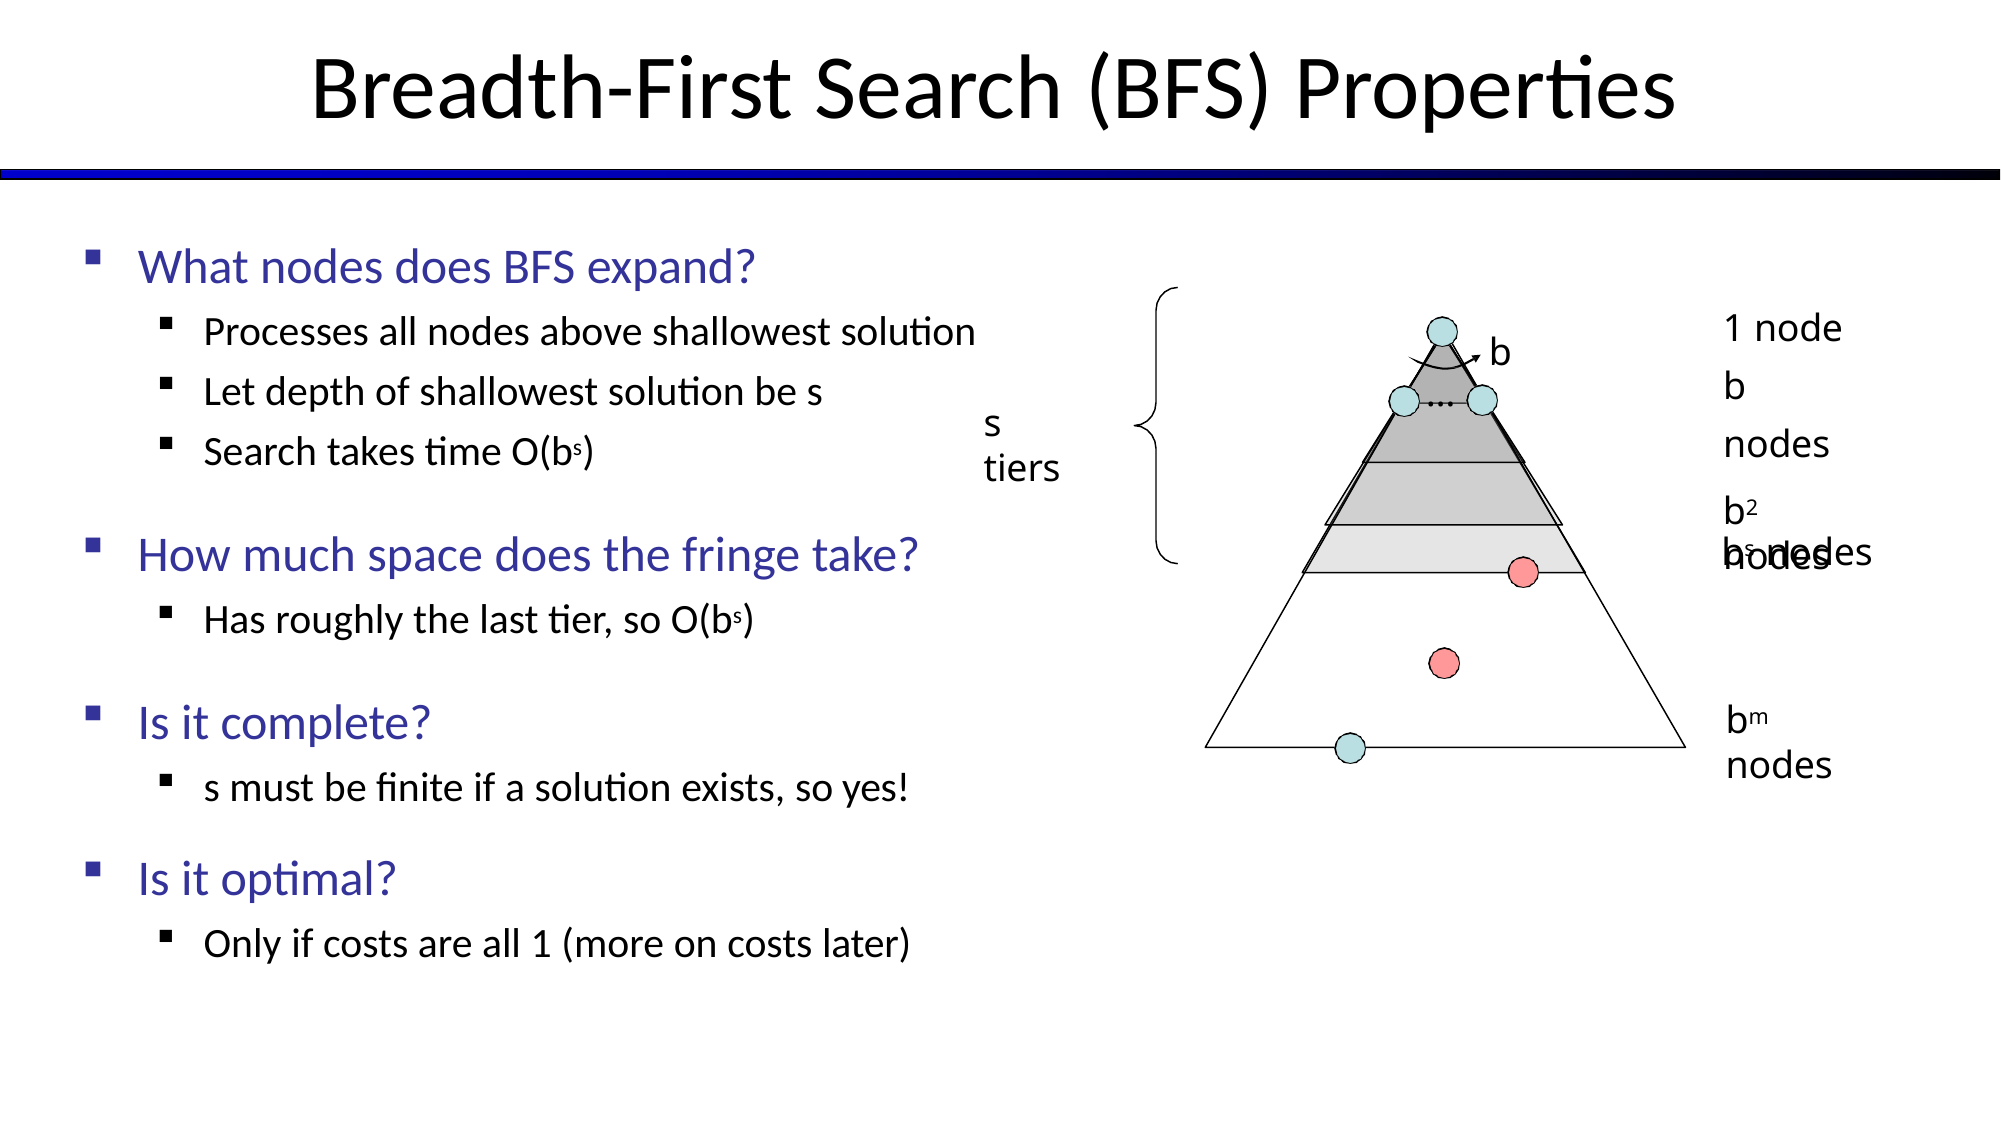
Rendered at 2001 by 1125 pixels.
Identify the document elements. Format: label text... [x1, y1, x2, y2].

text_box bs nodes [1715, 526, 1874, 574]
text_box How much space does the fringe take? Has roughly the last tier, so O(bs) Is it complete? s must be finite if a solution exists, so yes! Is it optimal? Only if costs are all 1 (more on costs later) [71, 506, 945, 967]
picture [1908, 170, 1999, 178]
title Breadth-First Search (BFS) Properties [92, 25, 1908, 216]
text_box [1134, 287, 1178, 564]
text_box Processes all nodes above shallowest solution Let depth of shallowest solution be s Search takes time O(bs) [150, 291, 987, 475]
text_box s tiers [981, 396, 1086, 489]
text_box What nodes does BFS expand? [79, 231, 763, 294]
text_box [1334, 556, 1539, 765]
text_box bm nodes [1719, 694, 1886, 787]
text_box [1204, 315, 1687, 749]
text_box 1 node b nodes b2 nodes [1716, 288, 1877, 578]
picture [1, 170, 92, 178]
